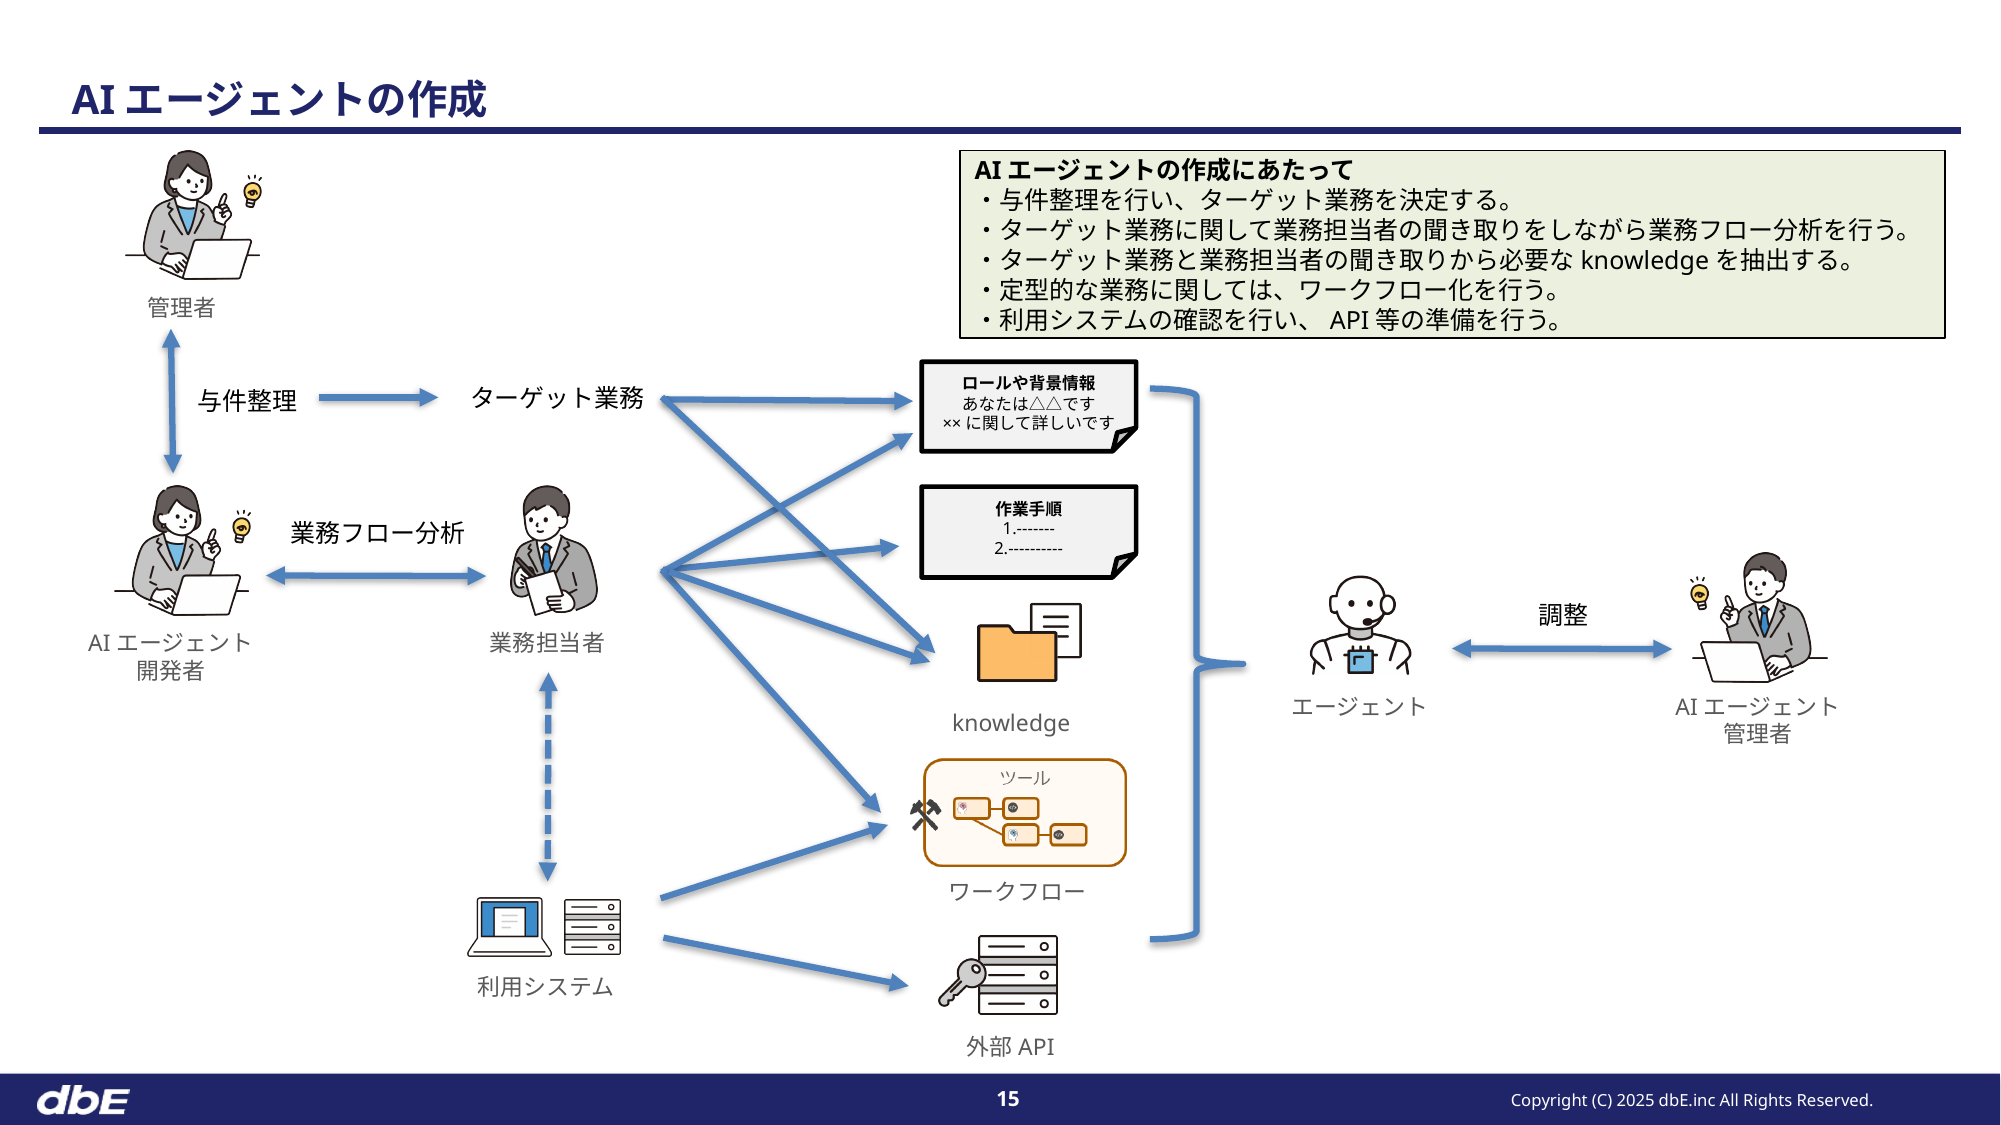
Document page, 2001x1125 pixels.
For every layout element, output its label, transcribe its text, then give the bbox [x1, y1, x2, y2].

text_box ターゲット業務 [455, 374, 662, 420]
text_box 業務フロー分析 [283, 510, 467, 555]
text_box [908, 758, 1127, 914]
text_box 調整 [1461, 592, 1667, 638]
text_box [921, 935, 1100, 1069]
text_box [73, 150, 291, 330]
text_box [668, 571, 931, 663]
footer Copyright (C) 2025 dbE.inc All Rights Reserved. [1385, 1069, 2000, 1125]
text_box [1149, 386, 1246, 942]
text_box AIエージェントの作成にあたって ・与件整理を行い、ターゲット業務を決定する。 ・ターゲット業務に関して業務担当者の聞き取りをしながら業務フロー分析を行う。 ・ターゲット業務と業務担当者の聞き取りから必要なknowledgeを抽出する。 ・定型的な業務に関しては、ワークフロー化を行う。 ・利用システムの確認を行い、API等の準備を行う。 [958, 148, 1947, 340]
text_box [170, 328, 174, 474]
text_box 与件整理 [182, 378, 319, 424]
text_box AIエージェント 管理者 [1649, 685, 1867, 755]
picture [1690, 552, 1828, 683]
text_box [1263, 569, 1456, 729]
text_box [61, 485, 280, 693]
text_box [968, 599, 1088, 692]
title AIエージェントの作成 [56, 66, 1946, 131]
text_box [661, 662, 882, 813]
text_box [472, 485, 623, 665]
slide_number 15 [861, 1074, 1155, 1125]
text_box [663, 937, 910, 987]
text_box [661, 397, 936, 654]
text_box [660, 824, 889, 899]
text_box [912, 361, 1145, 452]
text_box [941, 486, 1145, 578]
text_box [456, 897, 635, 1008]
text_box knowledge [922, 701, 1101, 744]
picture [37, 1085, 130, 1115]
